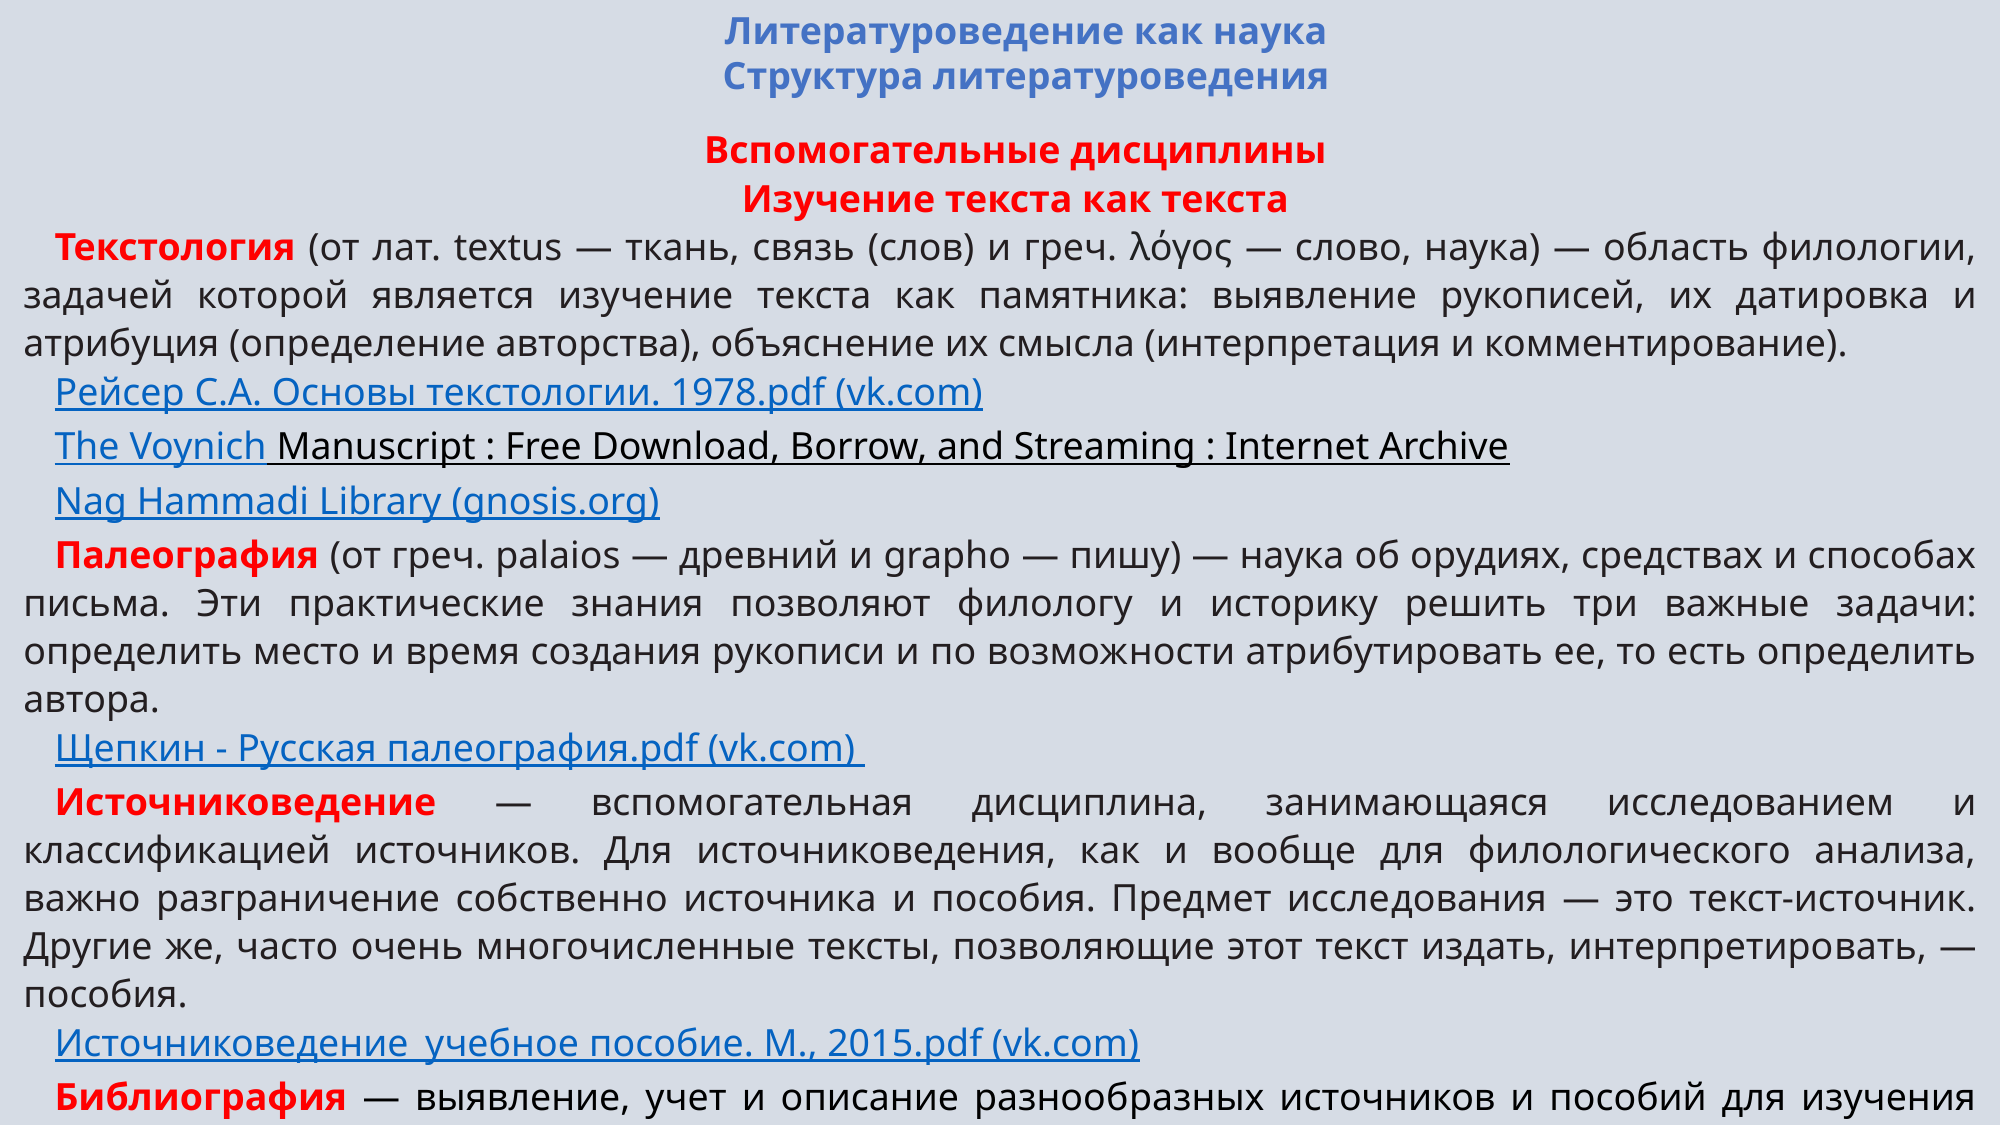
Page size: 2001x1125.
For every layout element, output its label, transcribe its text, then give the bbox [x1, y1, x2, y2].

text_box Литературоведение как наука Структура литературоведения [506, 0, 1546, 105]
text_box Вспомогательные дисциплины Изучение текста как текста Текстология (от лат. textus — ткань, связь (слов) и греч. λόγος — слово, наука) — область филологии, задачей которой является изучение текста как памятника: выявление рукописей, их дати­ровка и атрибуция (определение авторства), объяснение их смыс­ла (интерпретация и комментирование). Рейсер С.А. Основы текстологии. 1978.pdf (vk.com) The Voynich Manuscript : Free Download, Borrow, and Streaming : Internet Archive Nag Hammadi Library (gnosis.org) Палеография (от греч. palaios — древний и grapho — пишу) — наука об орудиях, средствах и способах письма. Эти практические знания позволяют филологу и историку решить три важные за­дачи: определить место и время создания рукописи и по возмож­ности атрибутировать ее, то есть определить автора. Щепкин - Русская палеография.pdf (vk.com) Источниковедение — вспомогательная дисциплина, занимаю­щаяся исследованием и классификацией источников. Для источ­никоведения, как и вообще для филологического анализа, важно разграничение собственно источника и пособия. Предмет иссле­дования — это текст-источник. Другие же, часто очень многочис­ленные тексты, позволяющие этот текст издать, интерпретиро­вать, — пособия. Источниковедение_учебное пособие. М., 2015.pdf (vk.com) Библиография — выявление, учет и описание разнооб­разных источников и пособий для изучения данного автора, эпохи, национальной литературы. ГОСТ Р 7.0.100-2018 Система стандартов по информации, библиотечному и издательскому делу (СИБИД). Библиографическая запись. Библиографическое описание. Общие требования и правила составления (с Поправкой) - docs.cntd.ru [8, 116, 1992, 1125]
